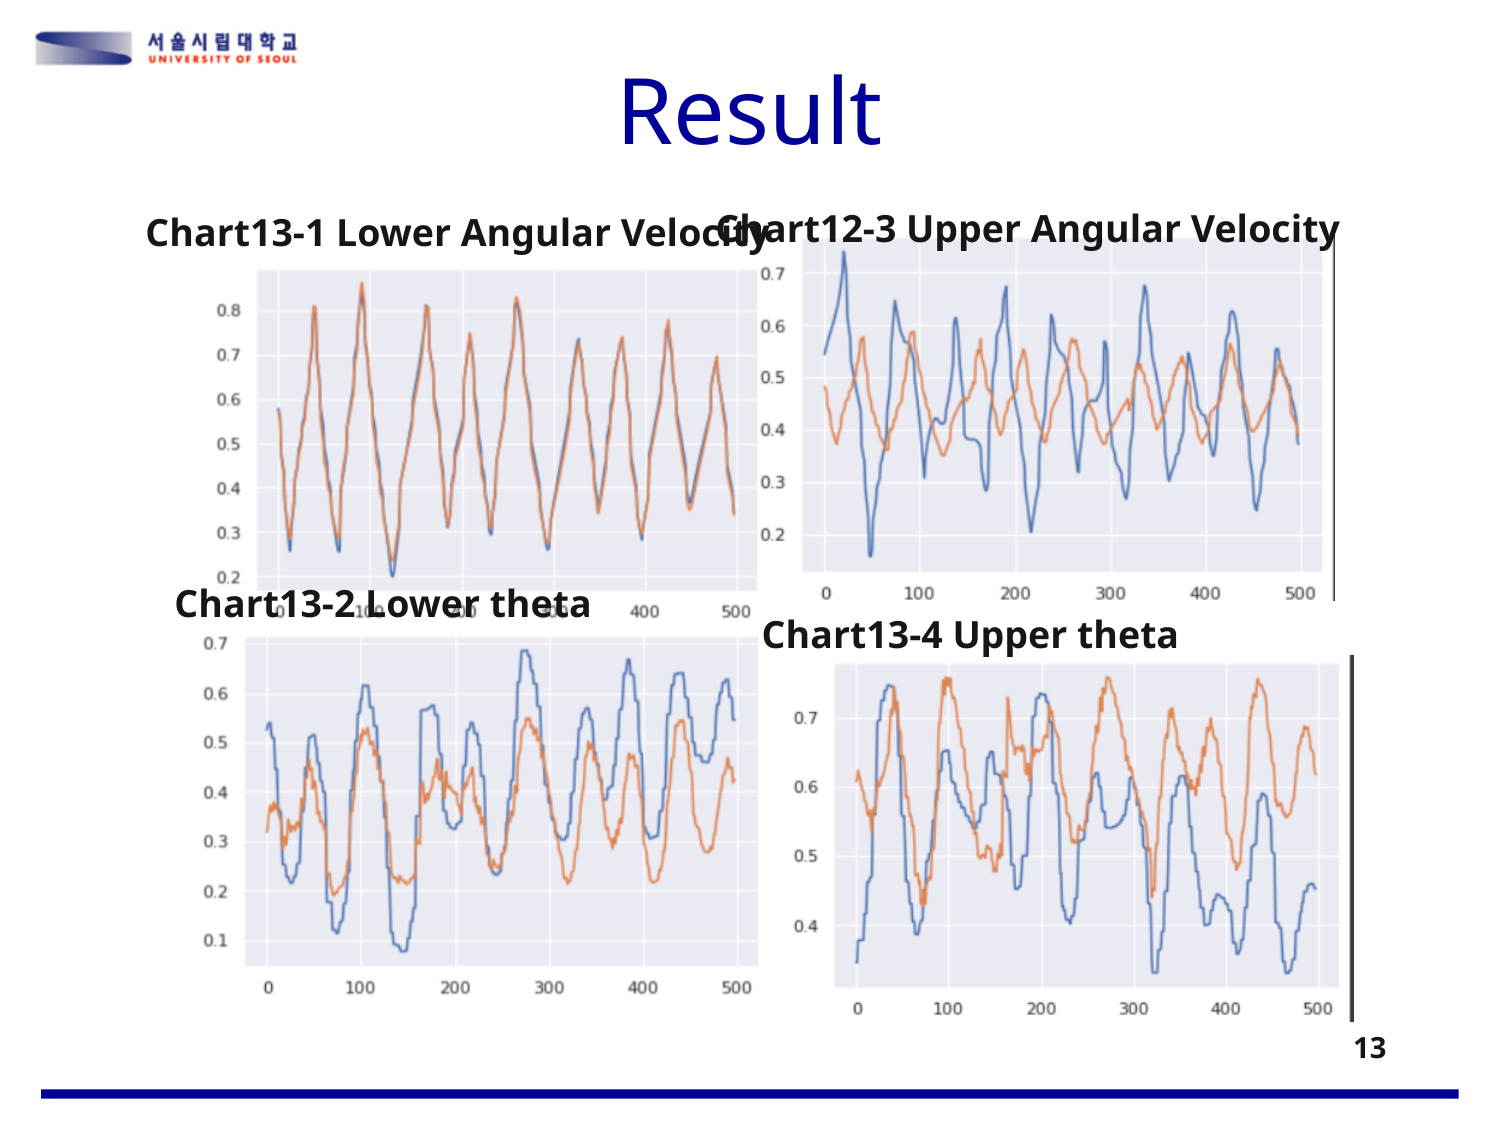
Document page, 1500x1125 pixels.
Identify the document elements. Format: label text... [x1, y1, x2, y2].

picture [215, 234, 1336, 629]
picture [17, 26, 313, 68]
text_box Chart13-1 Lower Angular Velocity [130, 201, 743, 262]
picture [198, 636, 760, 1003]
picture [785, 654, 1354, 1022]
text_box Chart12-3 Upper Angular Velocity [700, 197, 1356, 258]
title Result [75, 45, 1425, 233]
text_box Chart13-4 Upper theta [763, 609, 1195, 663]
text_box Chart13-2 Lower theta [159, 572, 210, 632]
